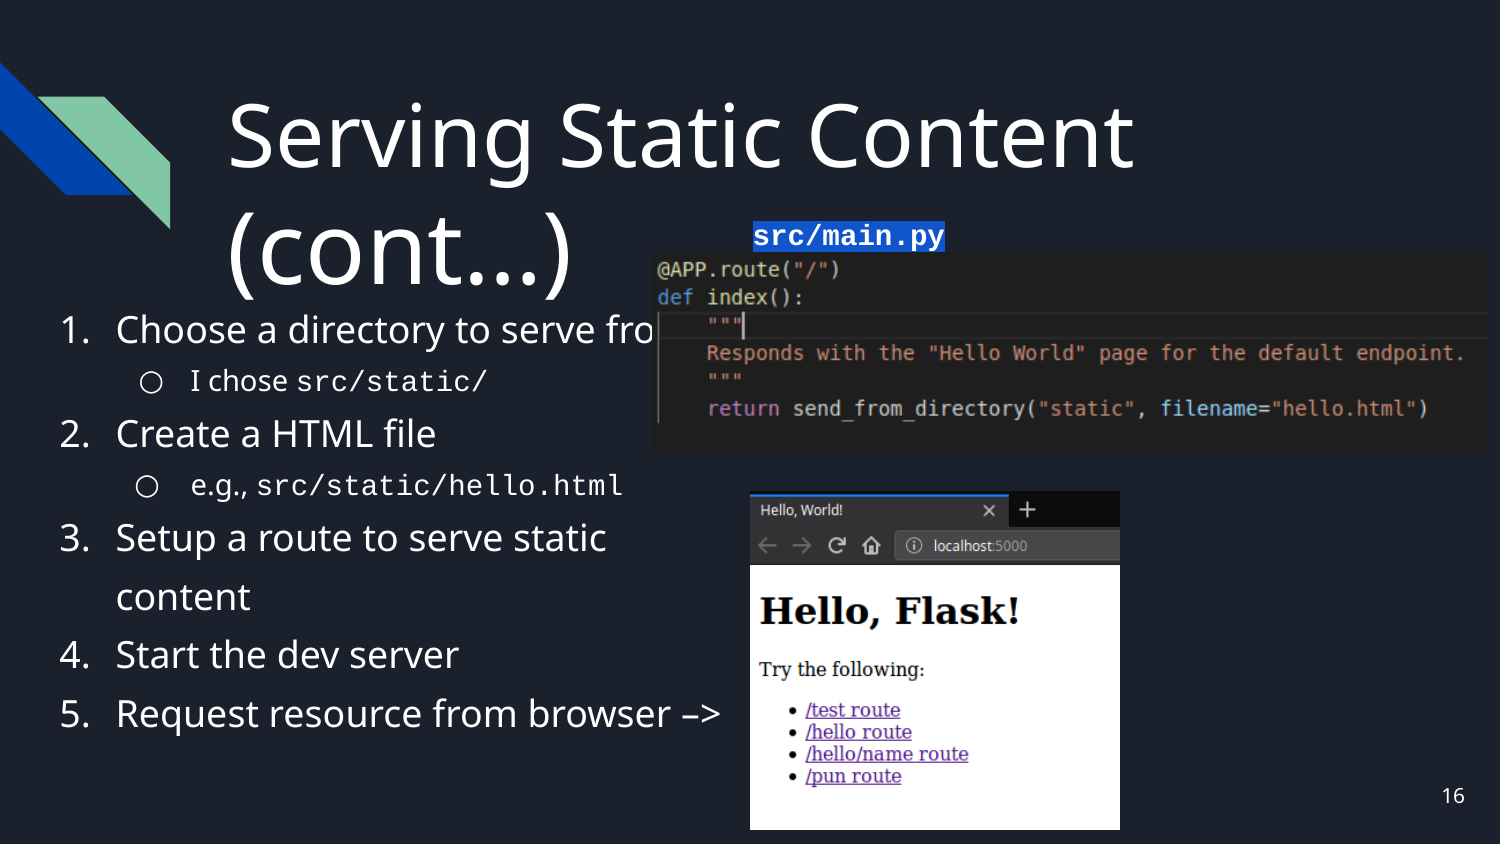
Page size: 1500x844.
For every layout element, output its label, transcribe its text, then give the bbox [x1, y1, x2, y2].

picture [652, 252, 1489, 454]
title Serving Static Content (cont…) [212, 64, 1433, 215]
list Choose a directory to serve from I chose src/static/ Create a HTML file e.g., src/static/hello.html Setup a route to serve static content Start the dev server Request resource from browser –> [25, 277, 765, 756]
slide_number ‹#› [1389, 764, 1480, 830]
picture [749, 491, 1120, 830]
text_box src/main.py [737, 201, 1500, 300]
